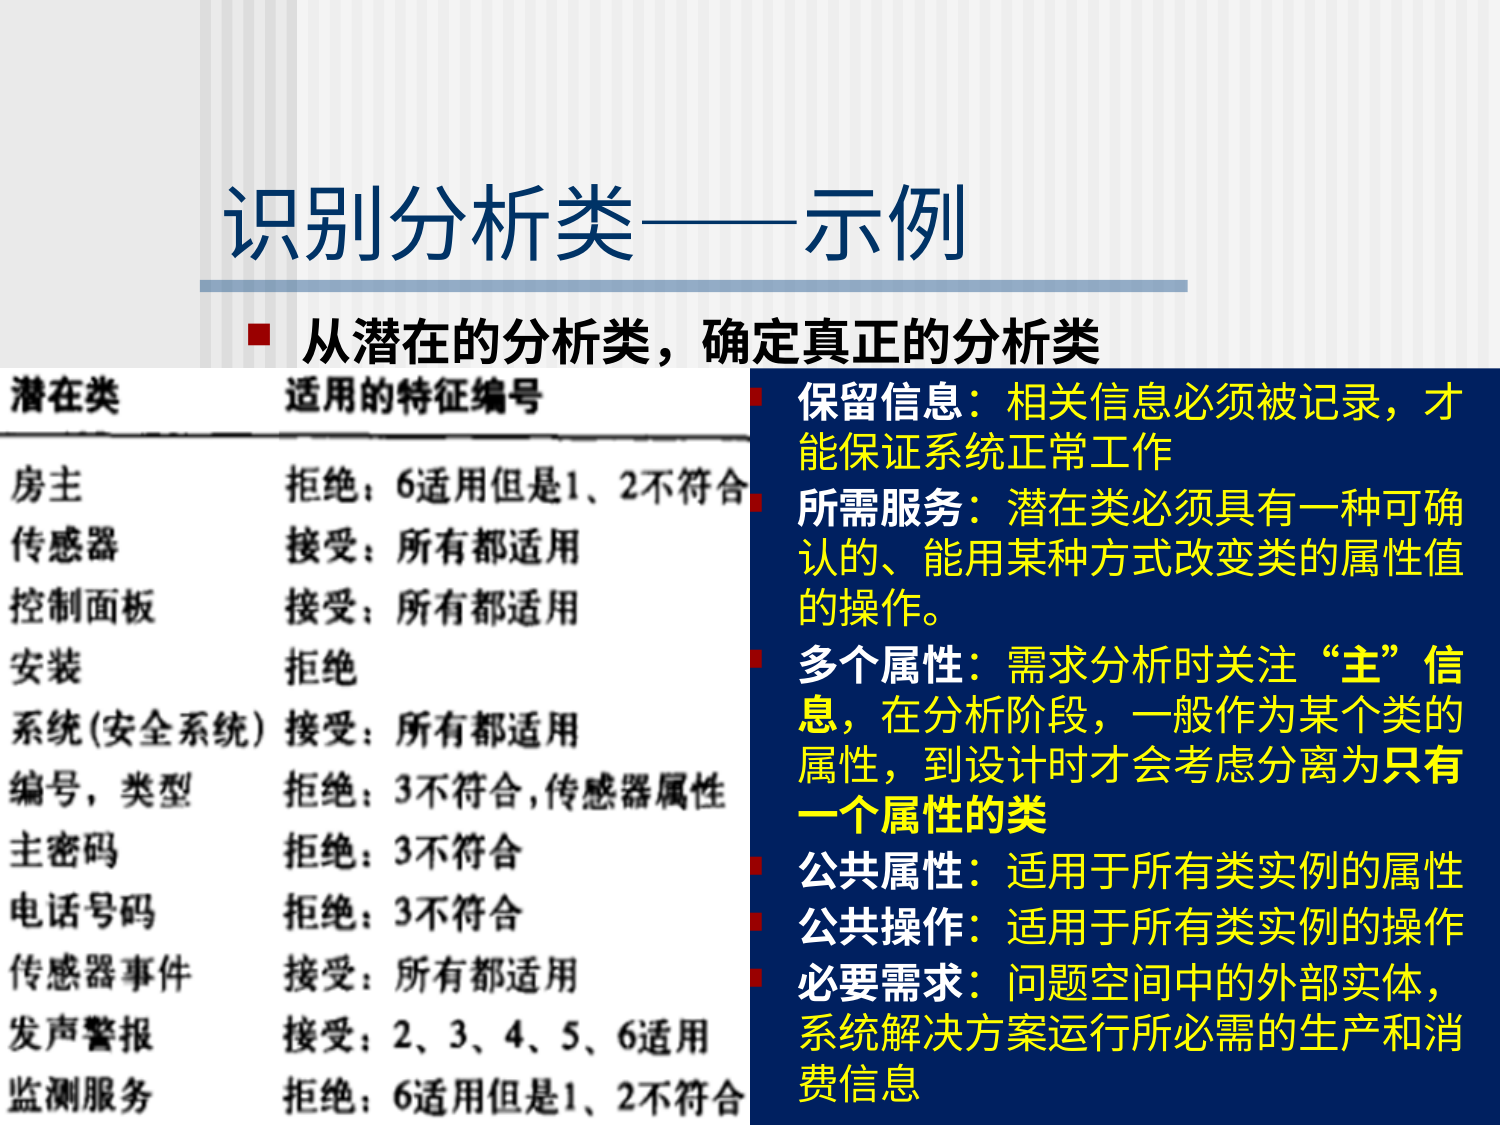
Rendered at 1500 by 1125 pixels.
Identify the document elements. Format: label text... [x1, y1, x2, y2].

text_box 保留信息：相关信息必须被记录，才能保证系统正常工作 所需服务：潜在类必须具有一种可确认的、能用某种方式改变类的属性值的操作。 多个属性：需求分析时关注“主”信息，在分析阶段，一般作为某个类的属性，到设计时才会考虑分离为只有一个属性的类 公共属性：适用于所有类实例的属性 公共操作：适用于所有类实例的操作 必要需求：问题空间中的外部实体，系统解决方案运行所必需的生产和消费信息 [751, 368, 1500, 1125]
picture [0, 368, 751, 1125]
title 识别分析类——示例 [205, 174, 1500, 279]
list 从潜在的分析类，确定真正的分析类 [230, 302, 1500, 368]
